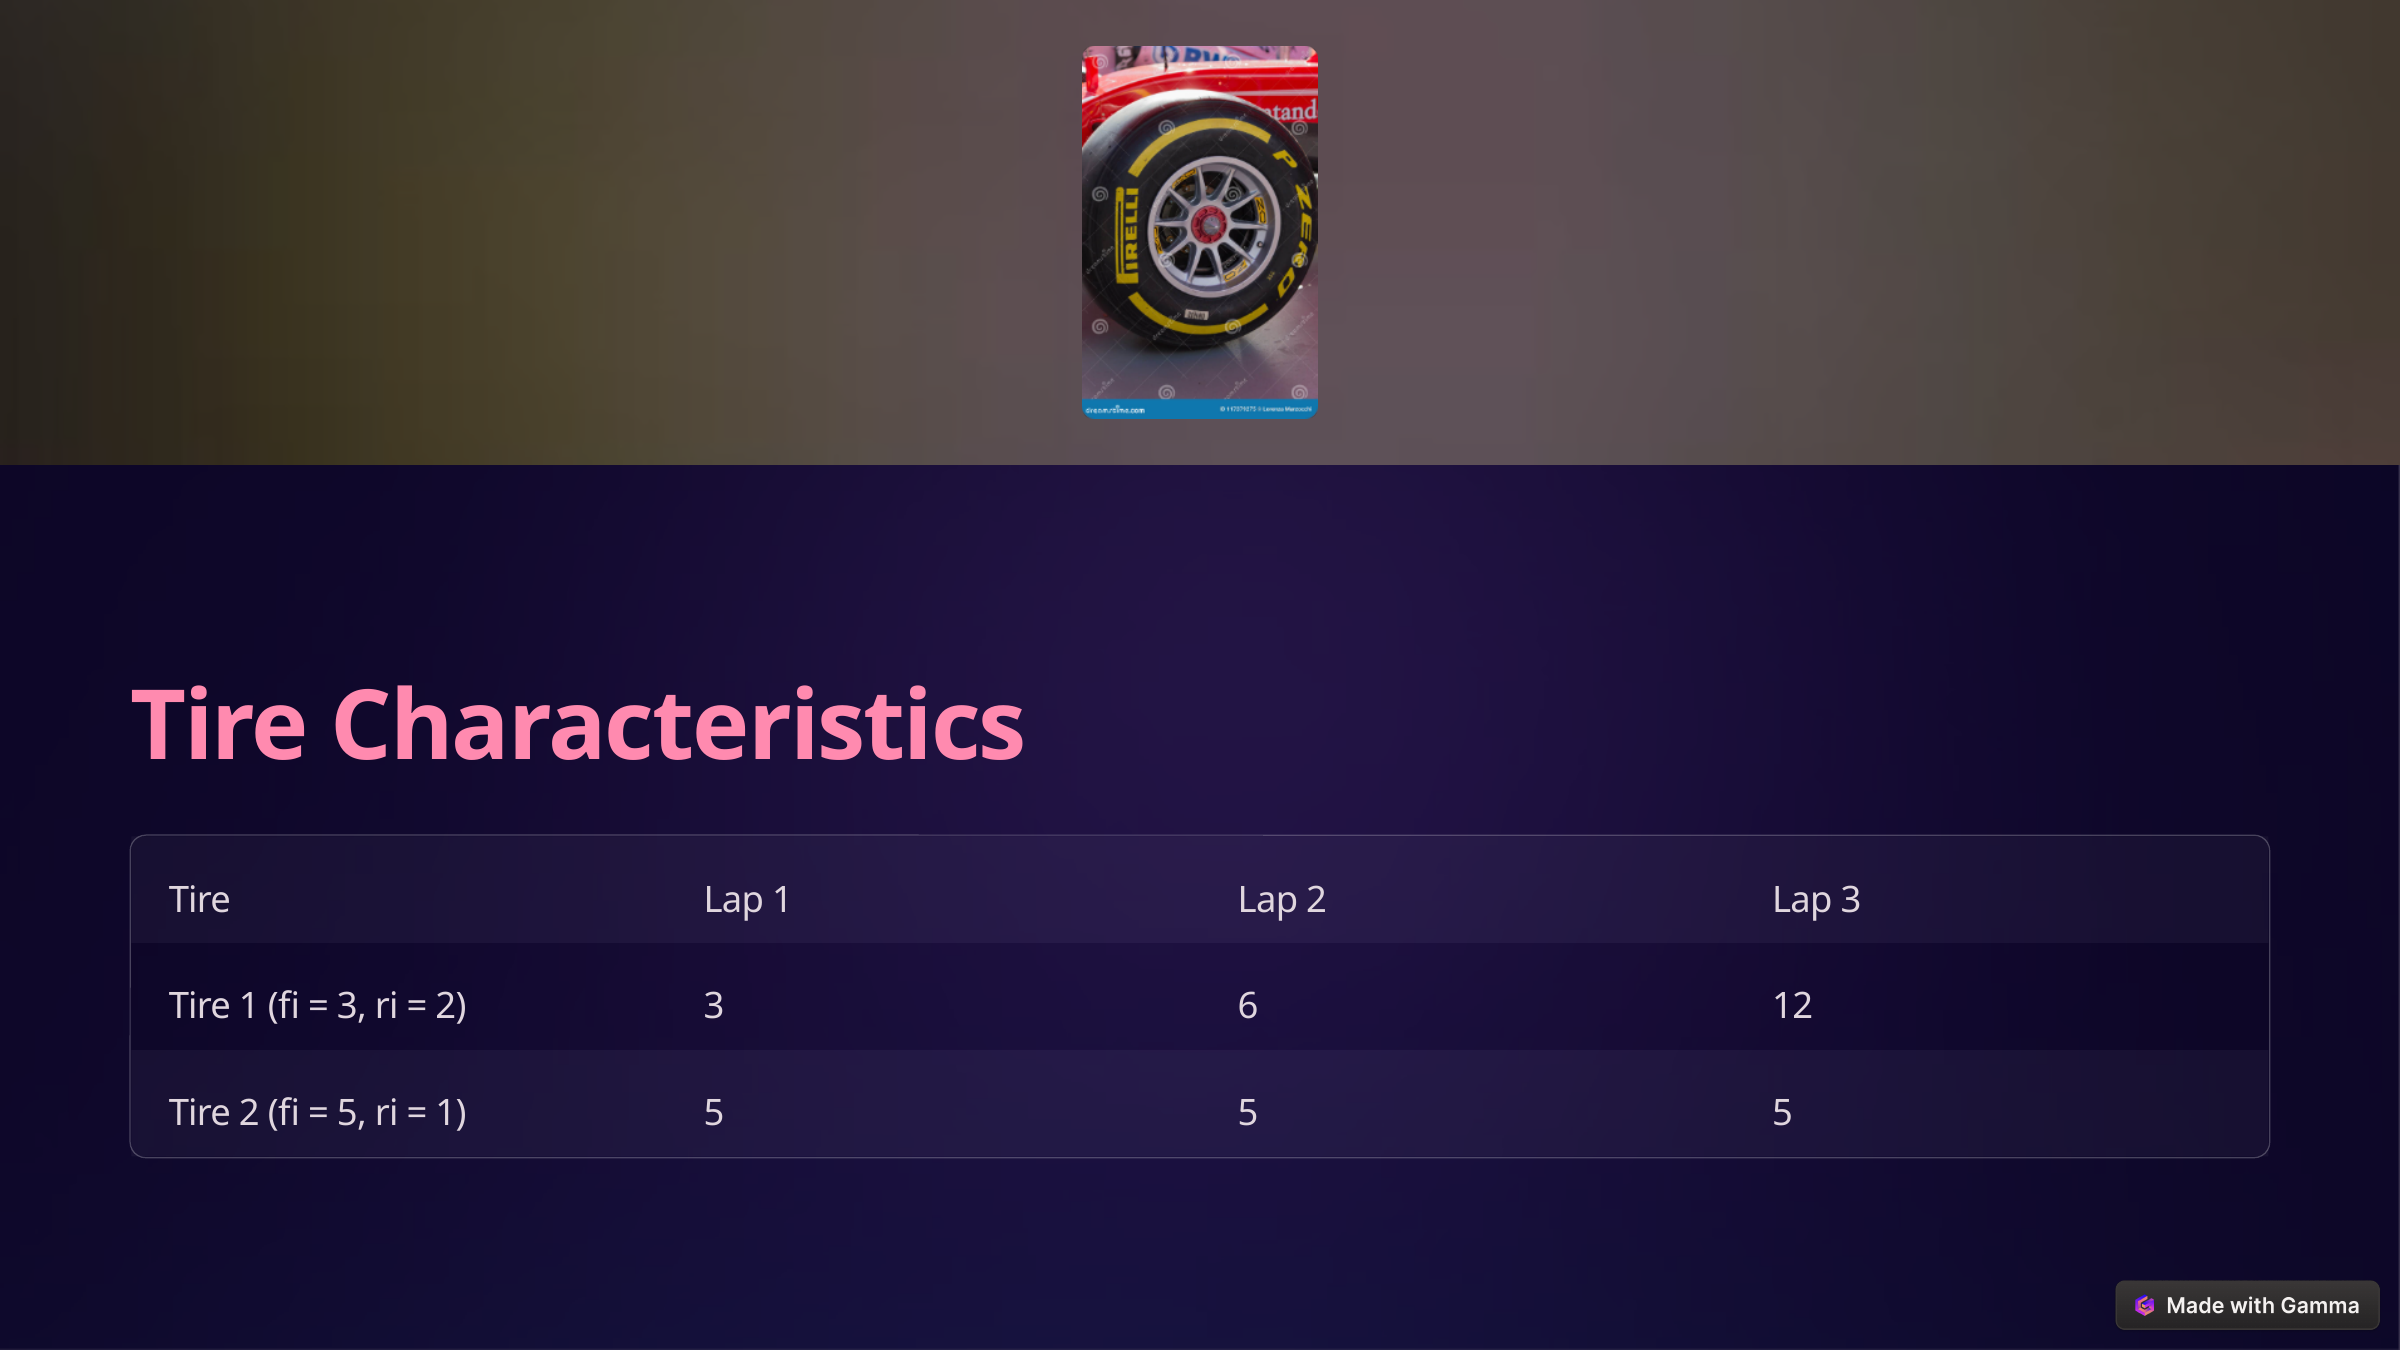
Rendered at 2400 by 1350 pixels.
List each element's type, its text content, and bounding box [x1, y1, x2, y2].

text_box 6 [1237, 966, 1697, 1027]
text_box Tire 2 (fi = 5, ri = 1) [168, 1073, 628, 1133]
text_box Lap 3 [1772, 859, 2232, 920]
picture [2106, 1271, 2389, 1339]
text_box [131, 836, 2269, 943]
text_box Lap 1 [703, 859, 1163, 920]
text_box Tire 1 (fi = 3, ri = 2) [168, 966, 628, 1027]
text_box 5 [1237, 1073, 1697, 1133]
text_box 5 [703, 1073, 1163, 1133]
text_box Tire Characteristics [130, 657, 1107, 780]
text_box 5 [1772, 1073, 2232, 1133]
text_box Lap 2 [1237, 859, 1697, 920]
text_box 12 [1772, 966, 2232, 1027]
text_box Tire [168, 859, 628, 920]
text_box [131, 943, 2269, 1049]
text_box [131, 1049, 2269, 1157]
picture [0, 0, 2400, 466]
text_box 3 [703, 966, 1163, 1027]
